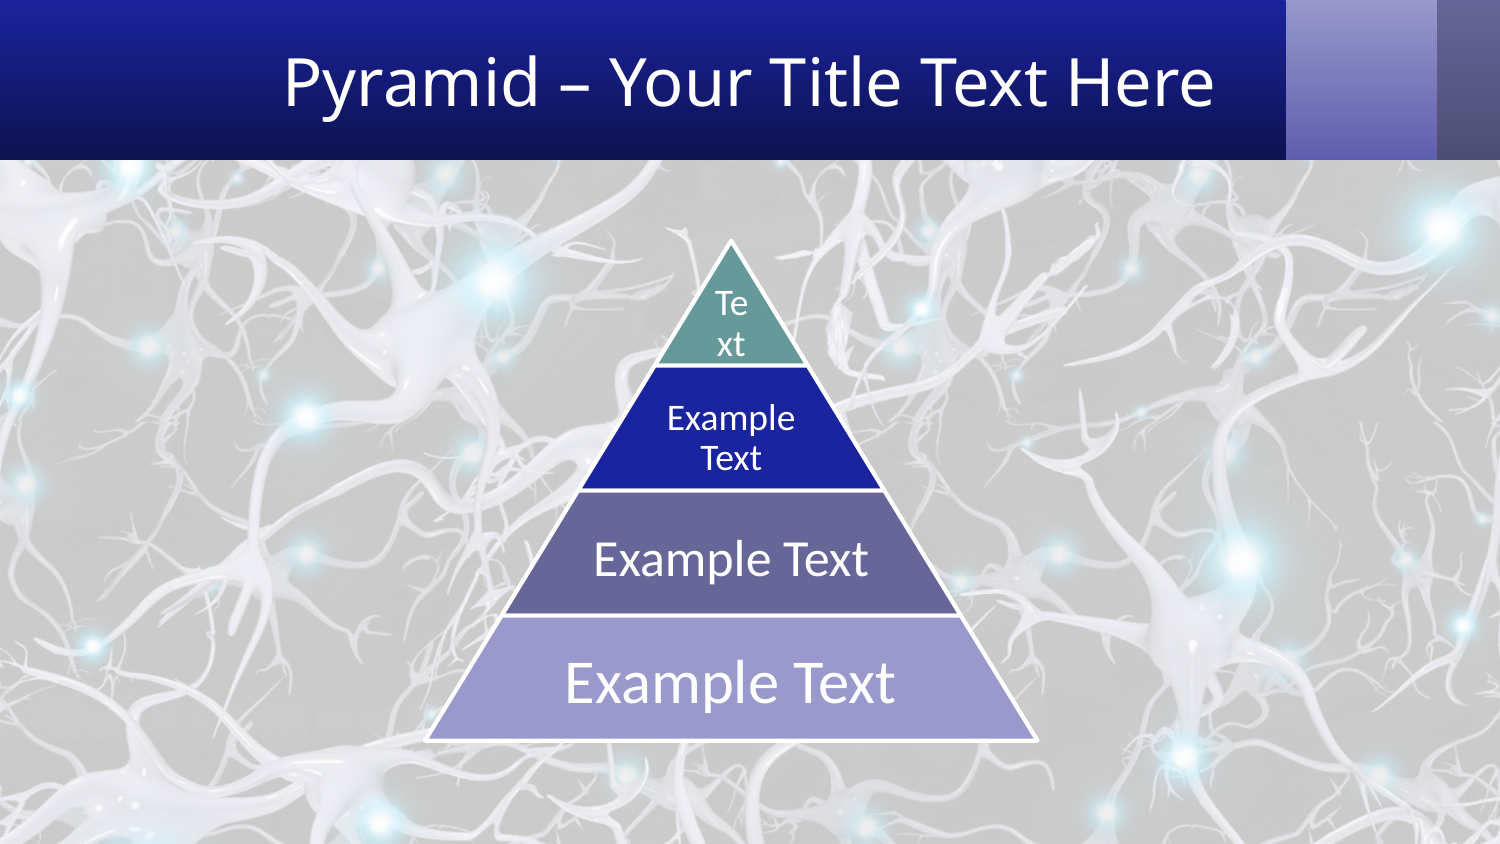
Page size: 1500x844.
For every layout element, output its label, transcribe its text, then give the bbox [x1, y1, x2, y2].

picture [0, 159, 1500, 844]
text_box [424, 240, 1038, 741]
title Pyramid – Your Title Text Here [75, 9, 1425, 150]
